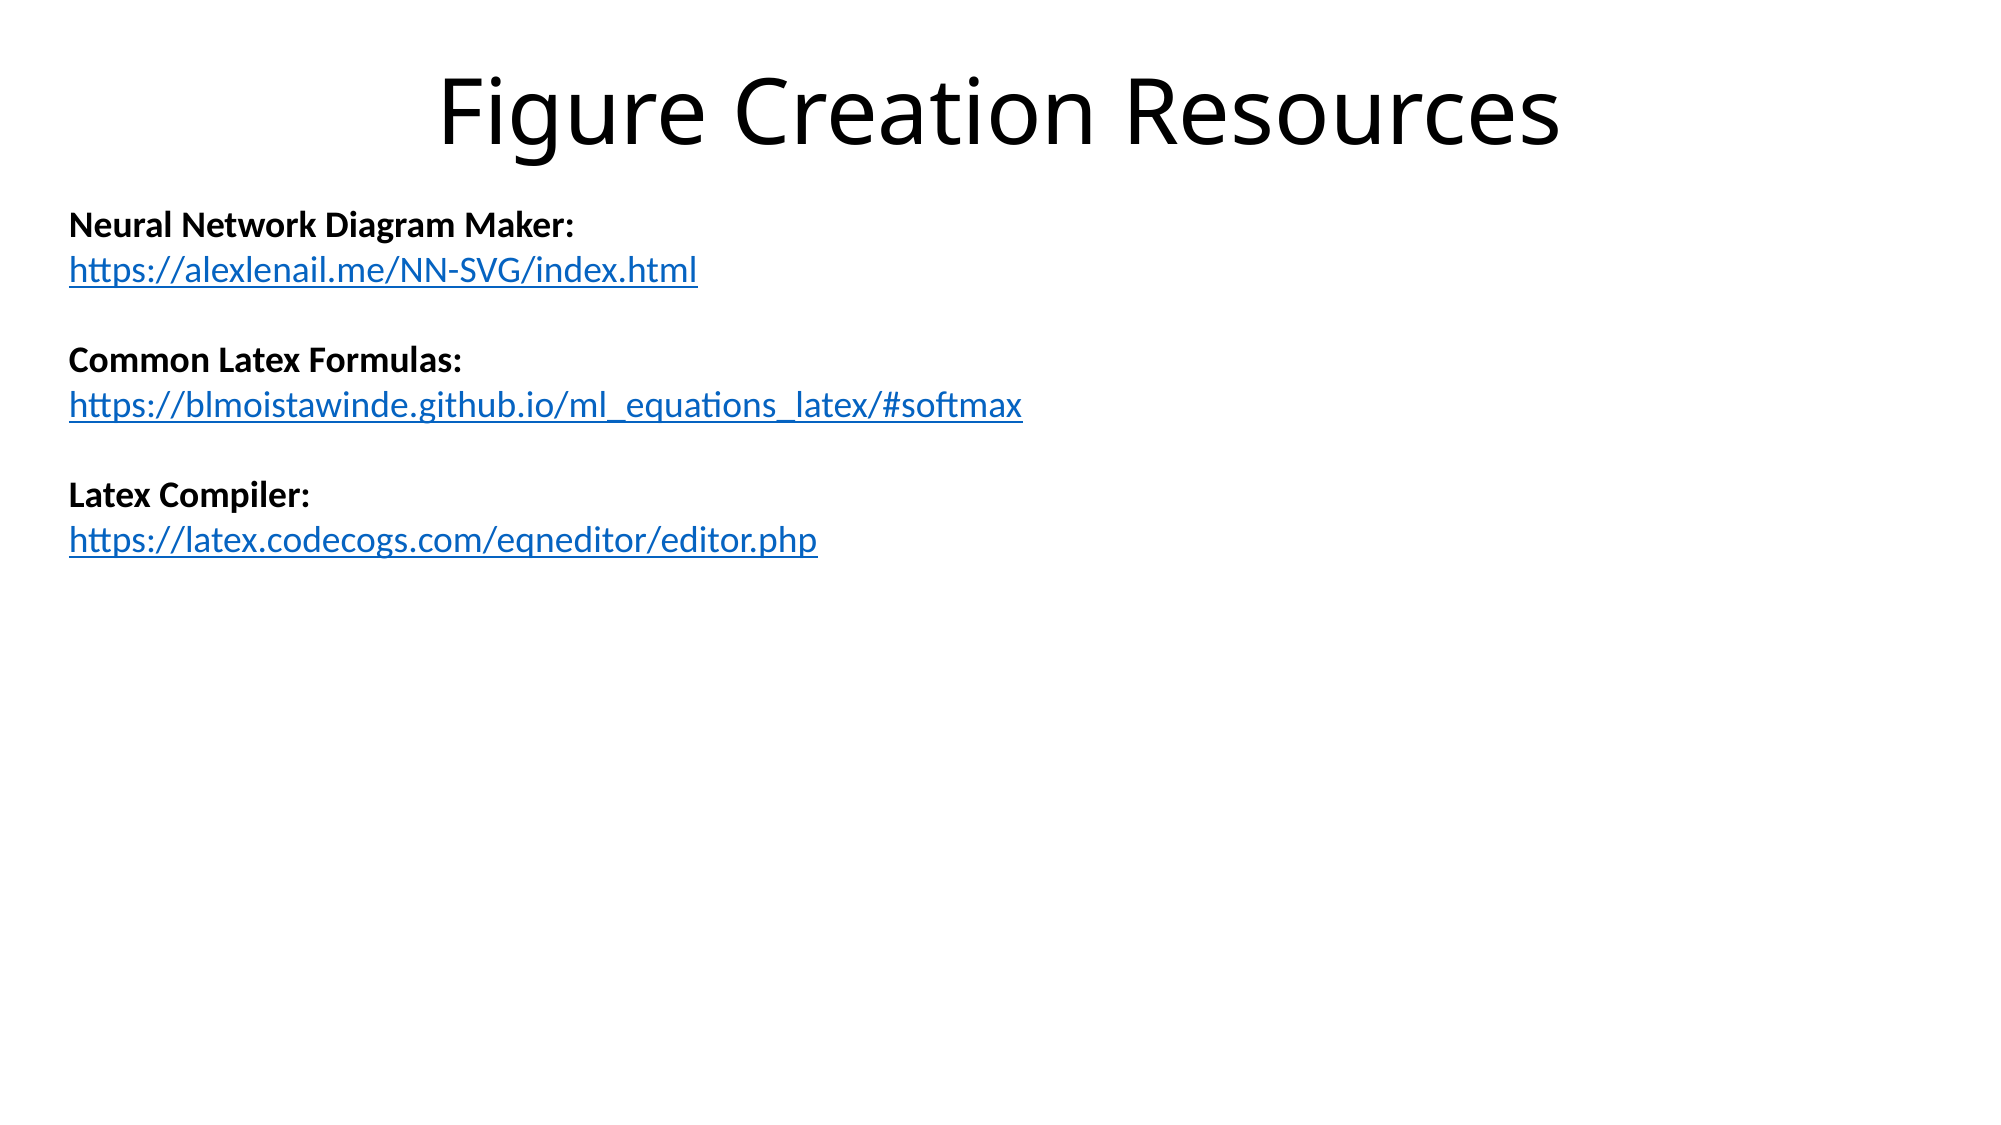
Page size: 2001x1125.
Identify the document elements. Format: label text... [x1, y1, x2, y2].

text_box Neural Network Diagram Maker: https://alexlenail.me/NN-SVG/index.html Common Latex Formulas: https://blmoistawinde.github.io/ml_equations_latex/#softmax Latex Compiler: https://latex.codecogs.com/eqneditor/editor.php [54, 192, 1330, 748]
title Figure Creation Resources [137, 5, 1863, 224]
